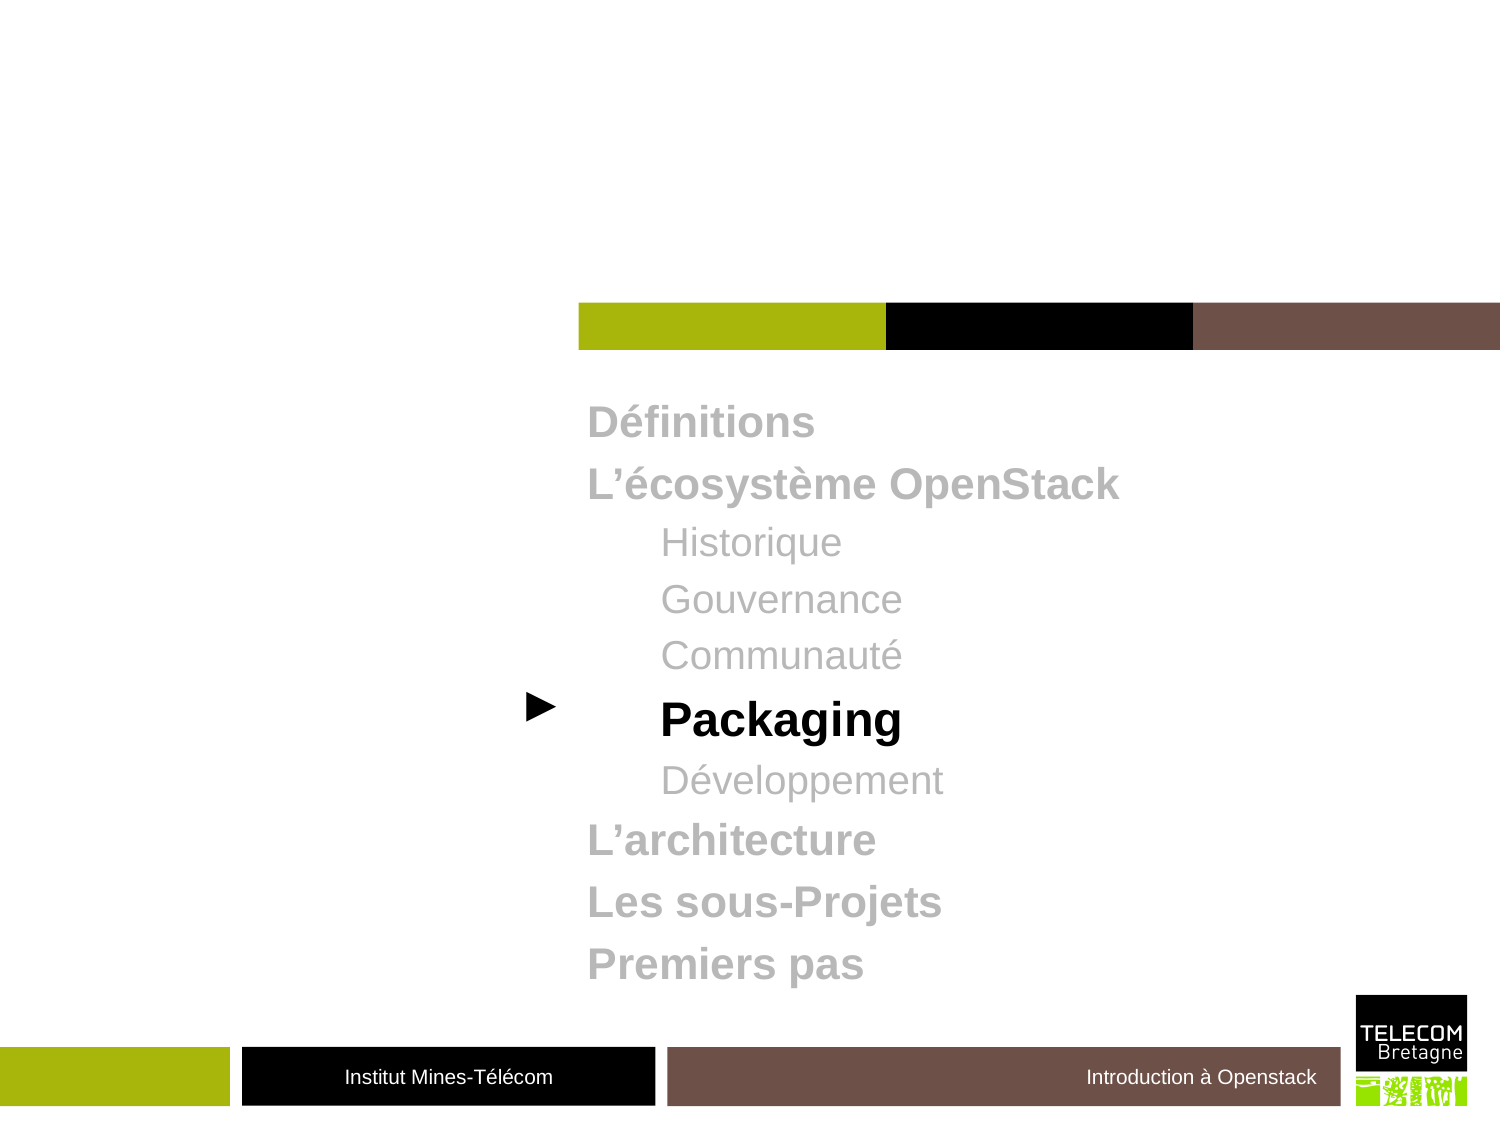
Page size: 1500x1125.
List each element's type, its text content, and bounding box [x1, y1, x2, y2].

footer Introduction à Openstack [667, 1046, 1341, 1106]
picture [1352, 991, 1471, 1110]
text_box ► [501, 663, 585, 739]
subtitle Définitions L’écosystème OpenStack Historique Gouvernance Communauté Packaging Développement L’architecture Les sous-Projets Premiers pas [572, 385, 1388, 1000]
